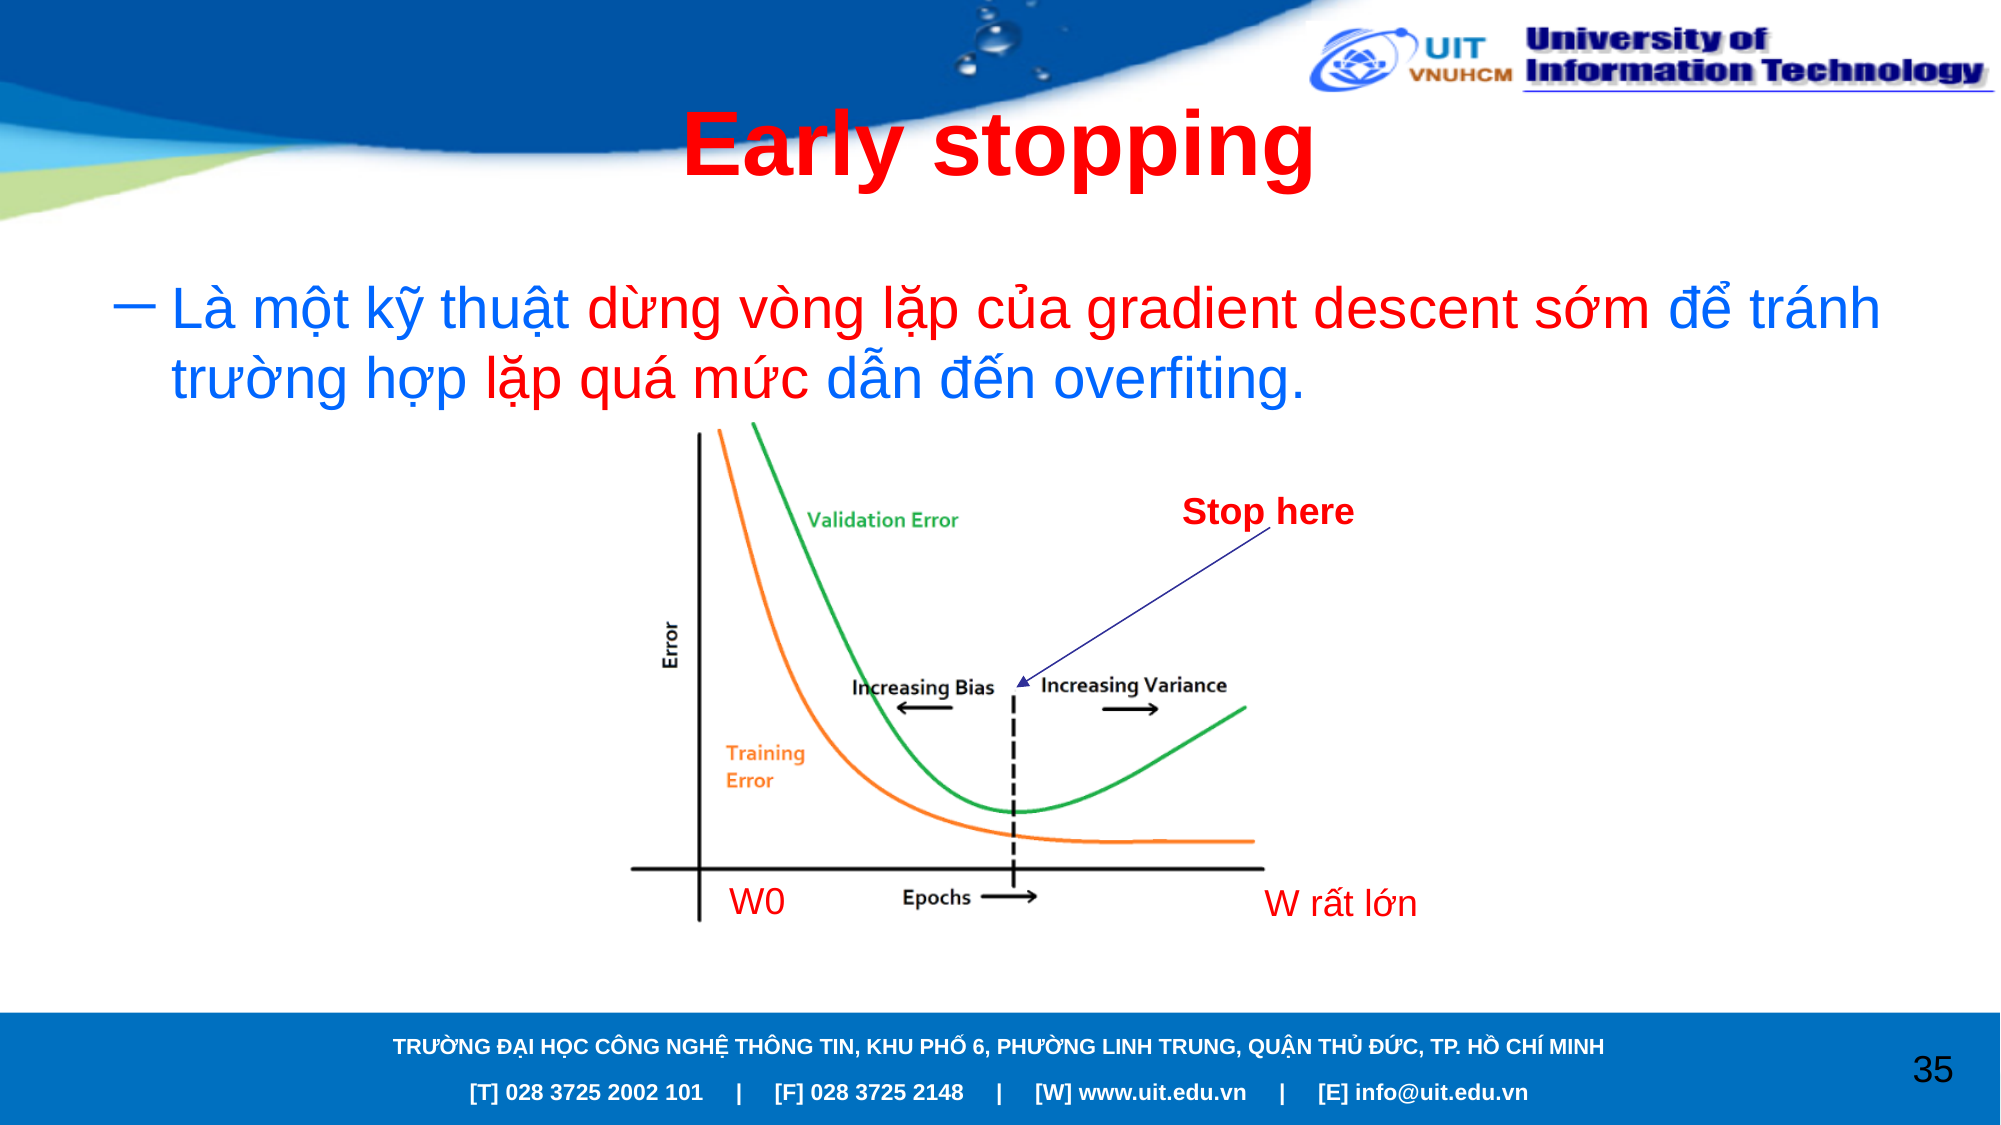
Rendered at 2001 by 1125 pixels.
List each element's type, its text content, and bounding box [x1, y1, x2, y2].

text_box W rất lớn [1377, 871, 1434, 931]
list Là một kỹ thuật dừng vòng lặp của gradient descent sớm để tránh trường hợp lặp quá mức dẫn đến overfiting. [99, 262, 1900, 1005]
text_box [628, 412, 1372, 932]
picture [0, 0, 2001, 1125]
title Early stopping [99, 45, 1900, 233]
